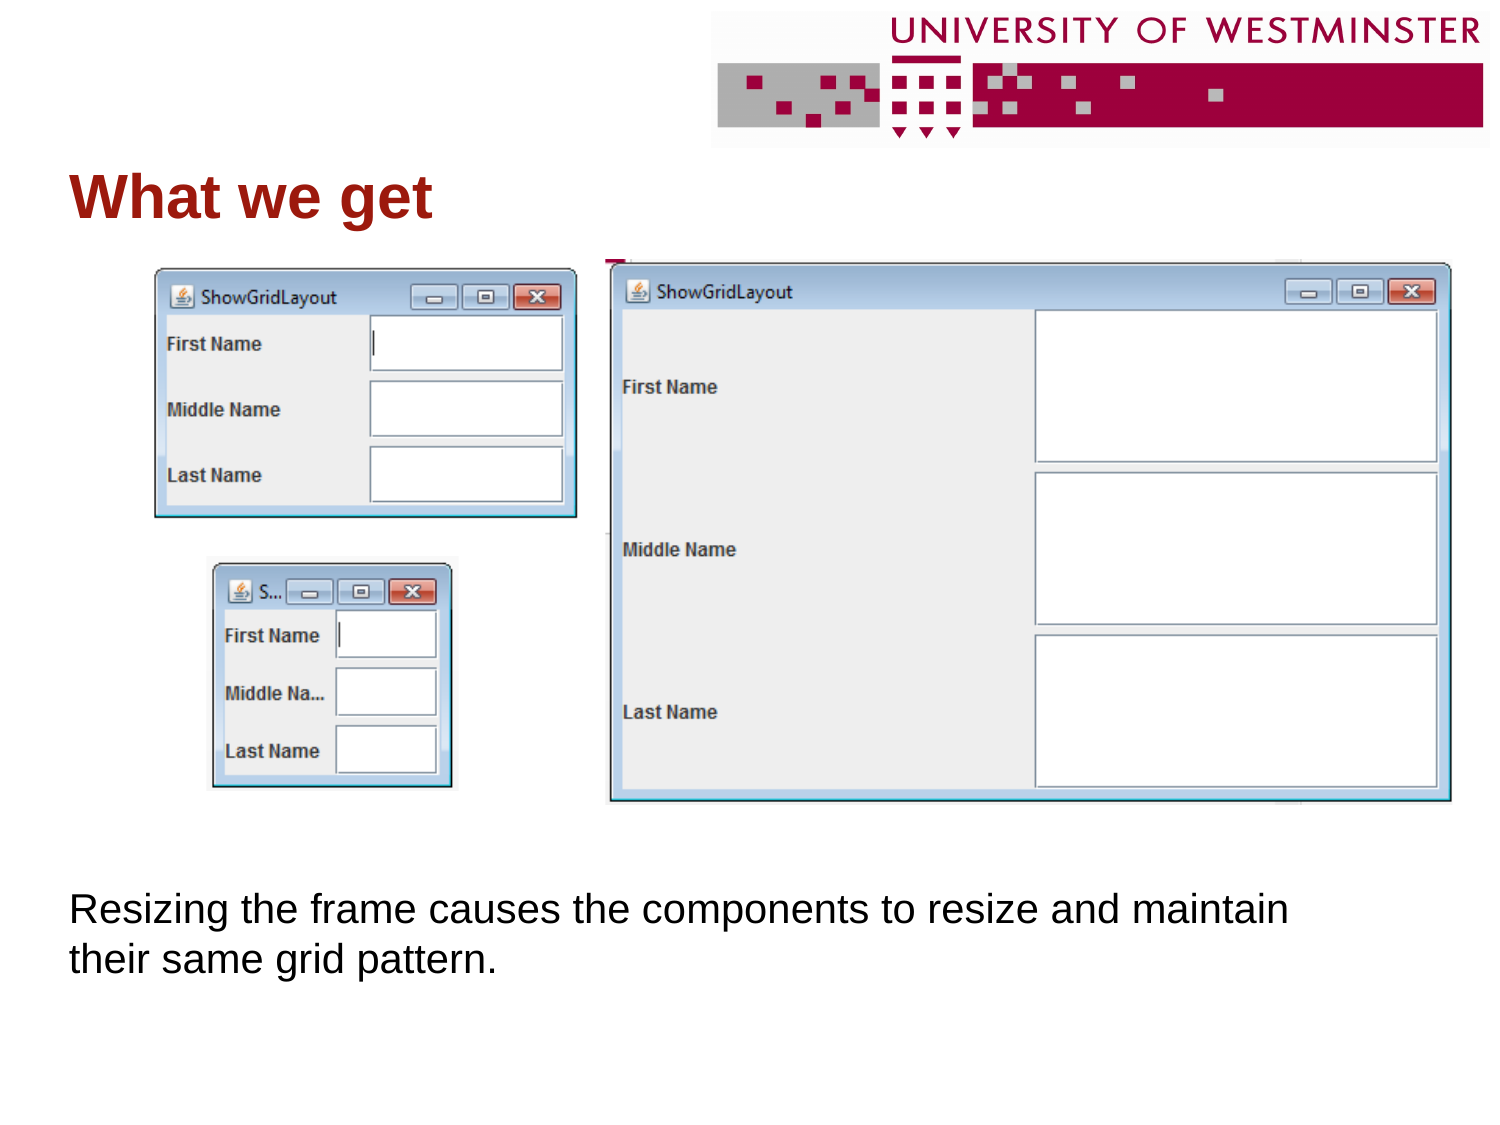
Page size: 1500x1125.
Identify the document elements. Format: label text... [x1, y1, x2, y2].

picture [206, 555, 460, 791]
picture [149, 259, 580, 521]
title What we get [53, 148, 1448, 257]
picture [604, 259, 1453, 805]
picture [711, 11, 1490, 148]
text_box Resizing the frame causes the components to resize and maintain their same grid pattern. [54, 874, 1395, 990]
